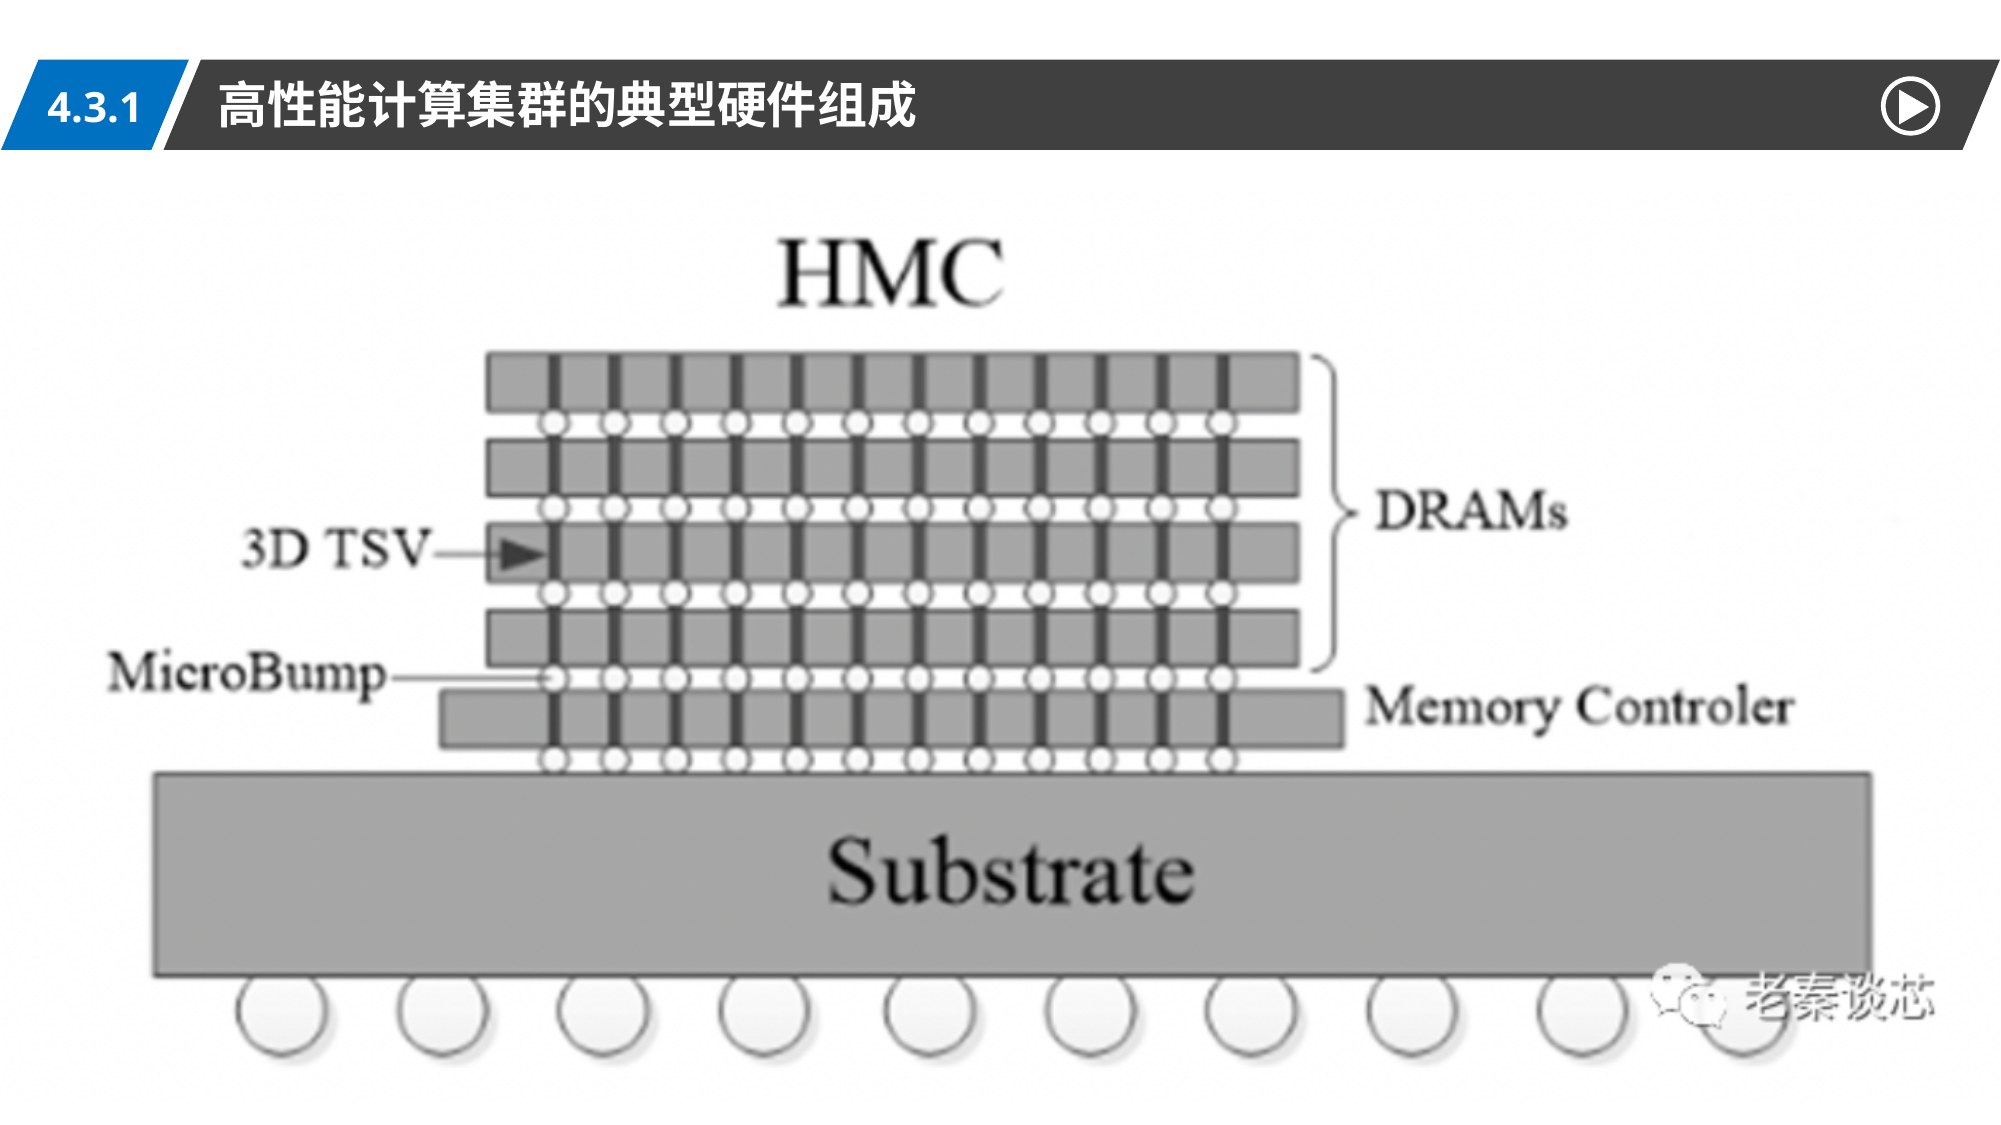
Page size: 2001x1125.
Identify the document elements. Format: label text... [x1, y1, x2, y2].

picture [0, 191, 2000, 1103]
text_box 4.3.1 [26, 73, 164, 138]
text_box [163, 59, 2000, 150]
text_box [1, 89, 157, 150]
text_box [1883, 78, 1939, 134]
text_box 高性能计算集群的典型硬件组成 [202, 66, 933, 142]
text_box [32, 59, 189, 120]
